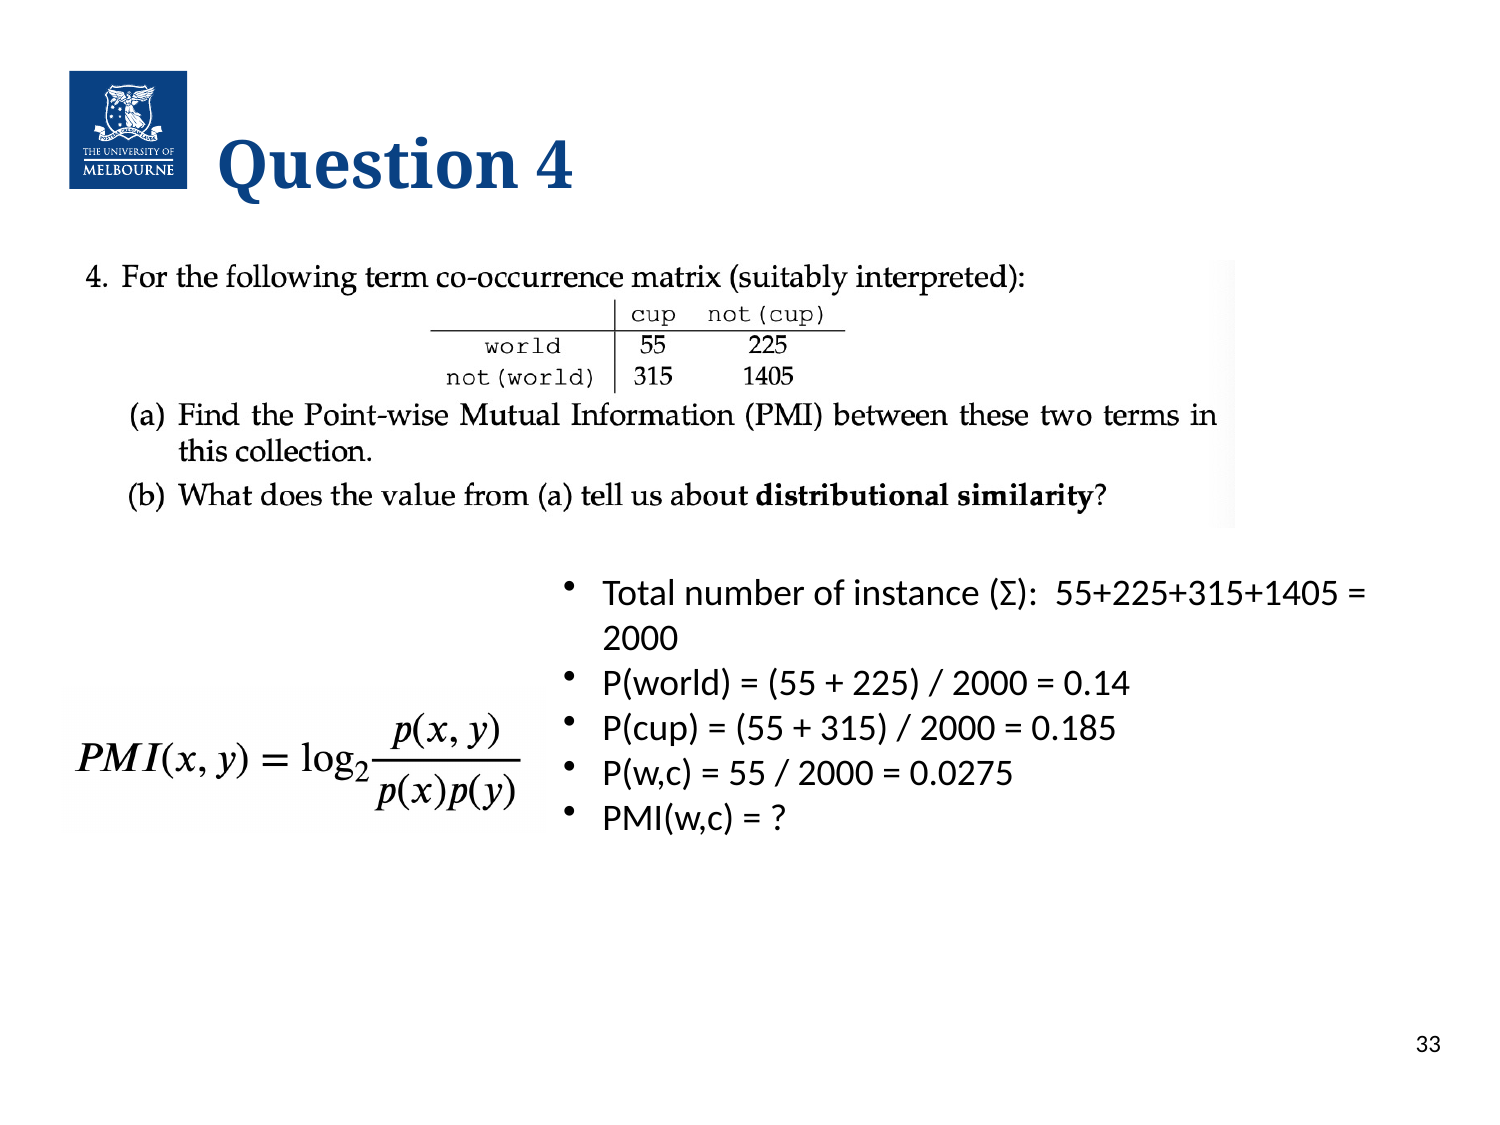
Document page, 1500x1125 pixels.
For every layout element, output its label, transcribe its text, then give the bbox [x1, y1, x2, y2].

slide_number 33 [1413, 1029, 1442, 1056]
picture [60, 686, 546, 833]
picture [55, 260, 1235, 528]
title Question 4 [208, 64, 1444, 211]
list Total number of instance (Σ): 55+225+315+1405 = 2000 P(world) = (55 + 225) / 2000 = 0.14 P(cup) = (55 + 315) / 2000 = 0.185 P(w,c) = 55 / 2000 = 0.0275 PMI(w,c) = ? [54, 260, 1445, 980]
